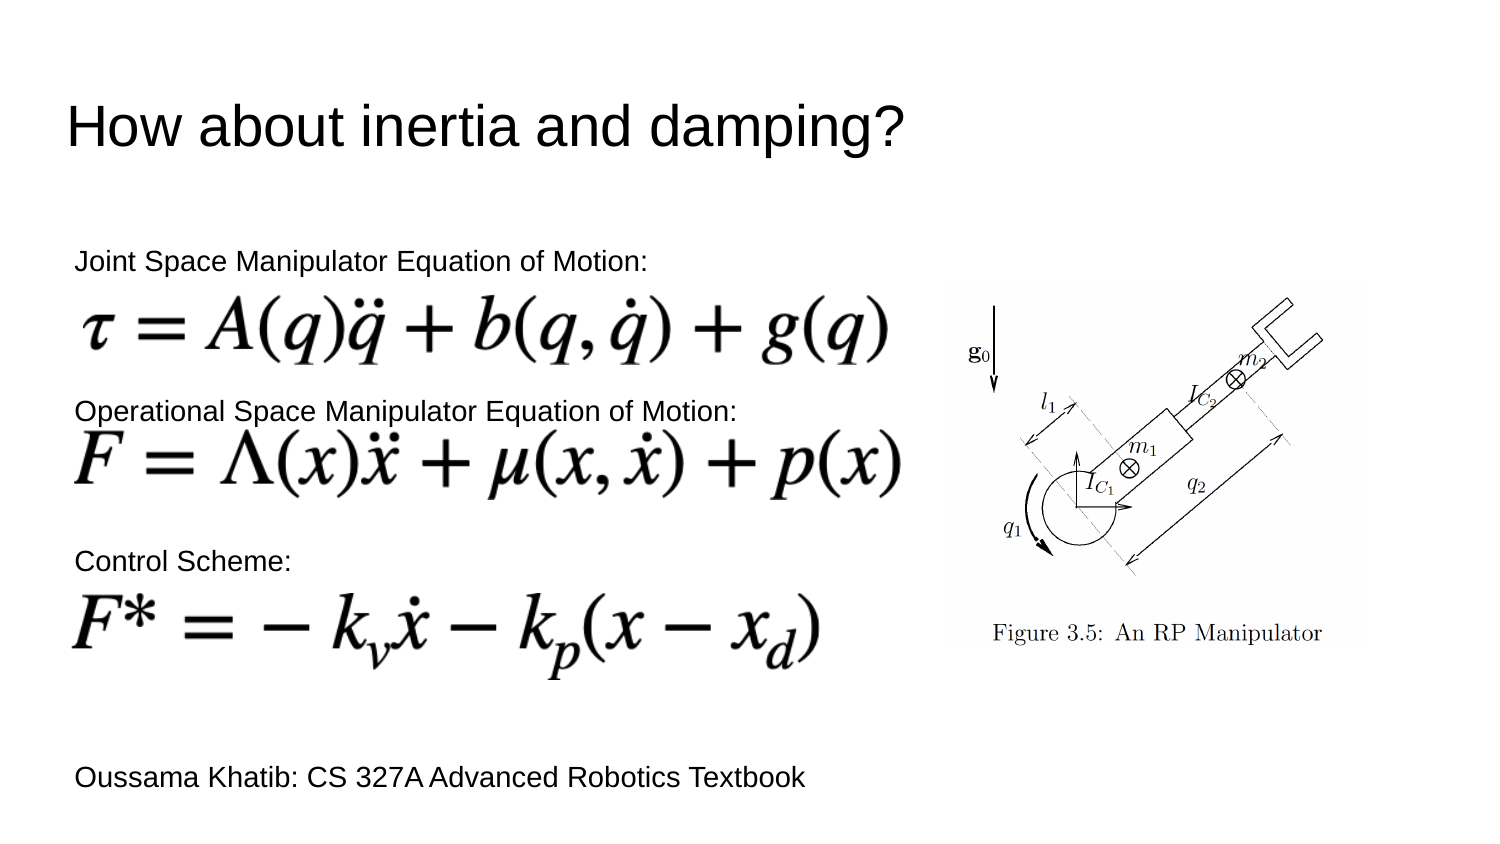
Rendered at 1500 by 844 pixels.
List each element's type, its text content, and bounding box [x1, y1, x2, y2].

title How about inertia and damping? [51, 72, 1449, 167]
picture [83, 293, 888, 365]
text_box Oussama Khatib: CS 327A Advanced Robotics Textbook [59, 742, 937, 796]
text_box Control Scheme: [59, 527, 795, 580]
picture [73, 429, 901, 501]
picture [943, 281, 1367, 649]
picture [71, 593, 820, 681]
text_box Operational Space Manipulator Equation of Motion: [59, 377, 795, 430]
text_box Joint Space Manipulator Equation of Motion: [59, 227, 685, 280]
